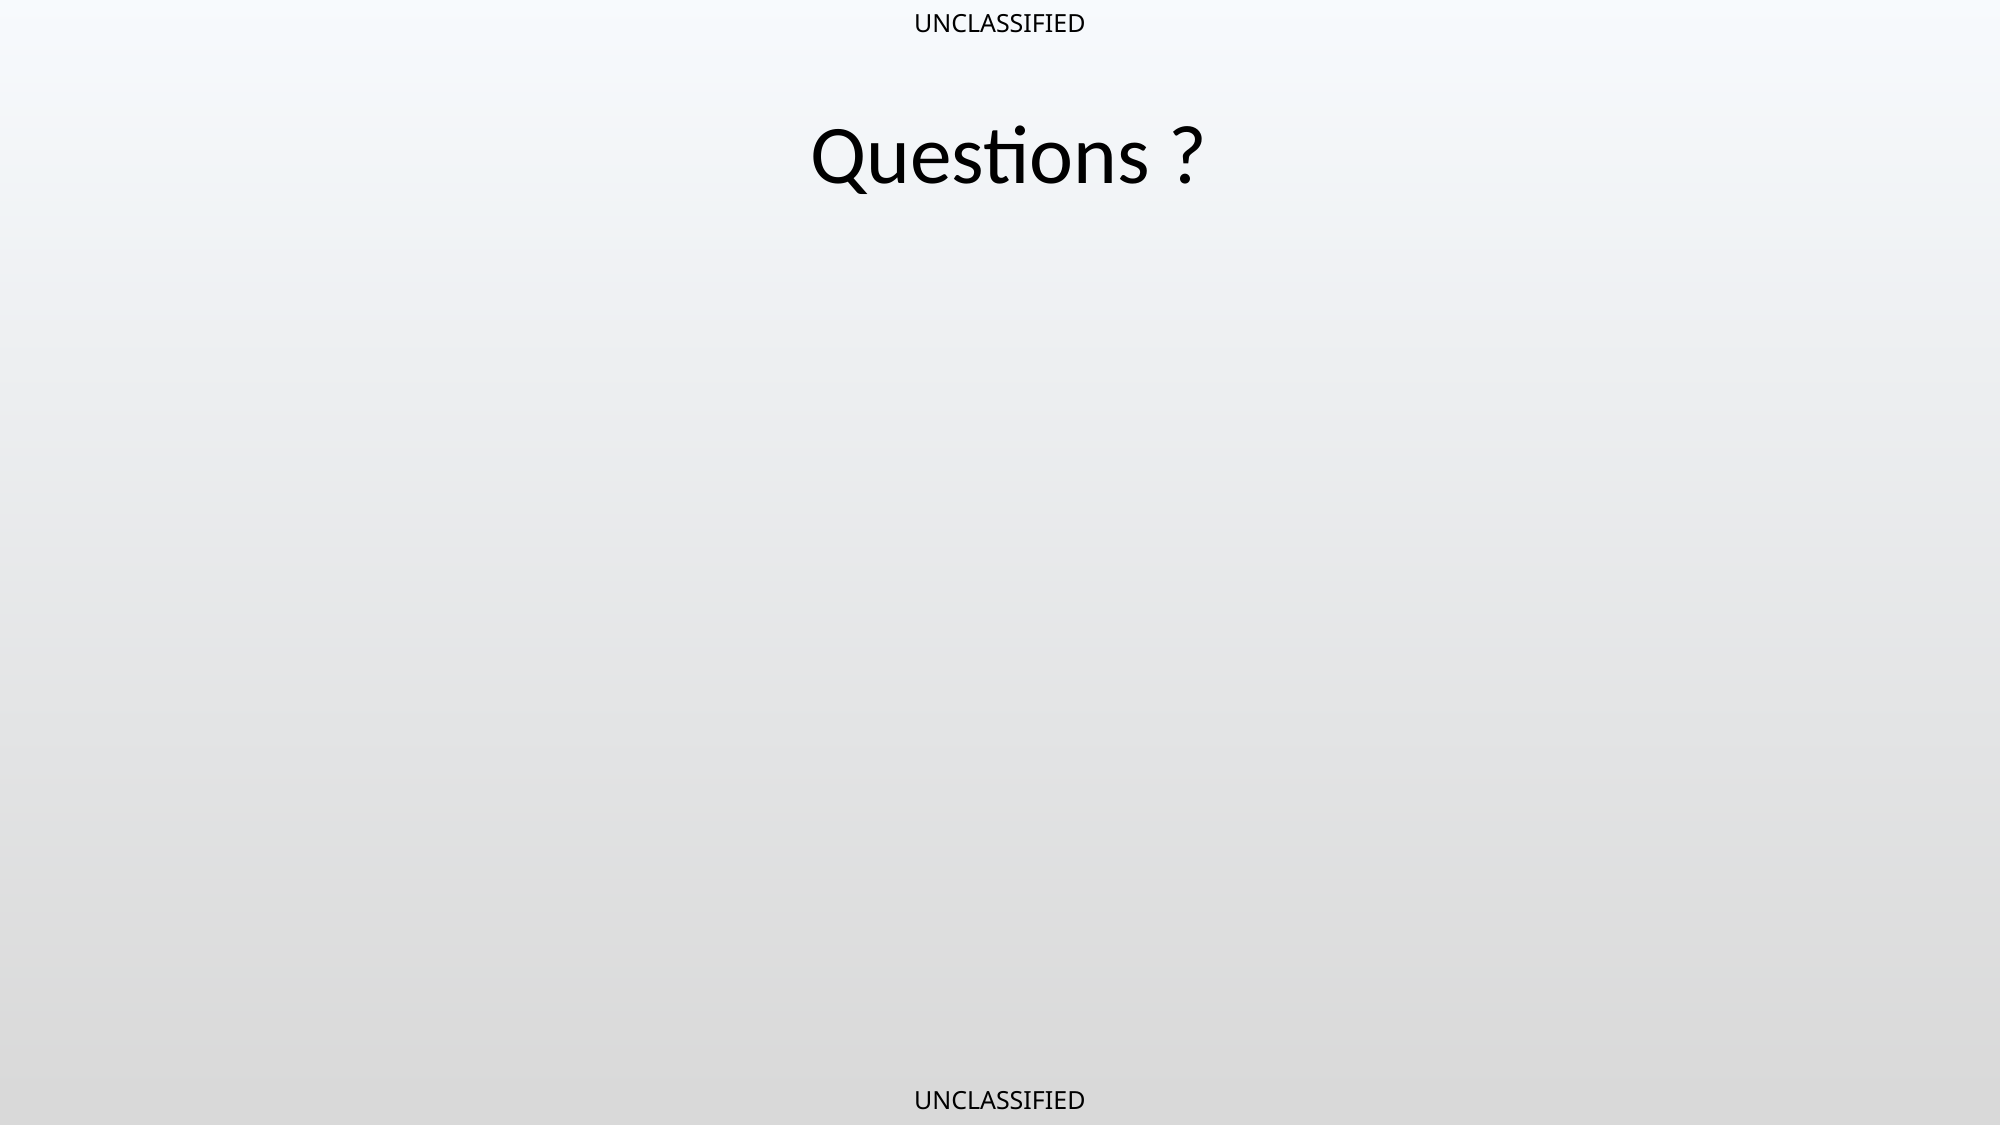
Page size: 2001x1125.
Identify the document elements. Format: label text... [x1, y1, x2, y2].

text_box Questions ? [795, 92, 1232, 208]
